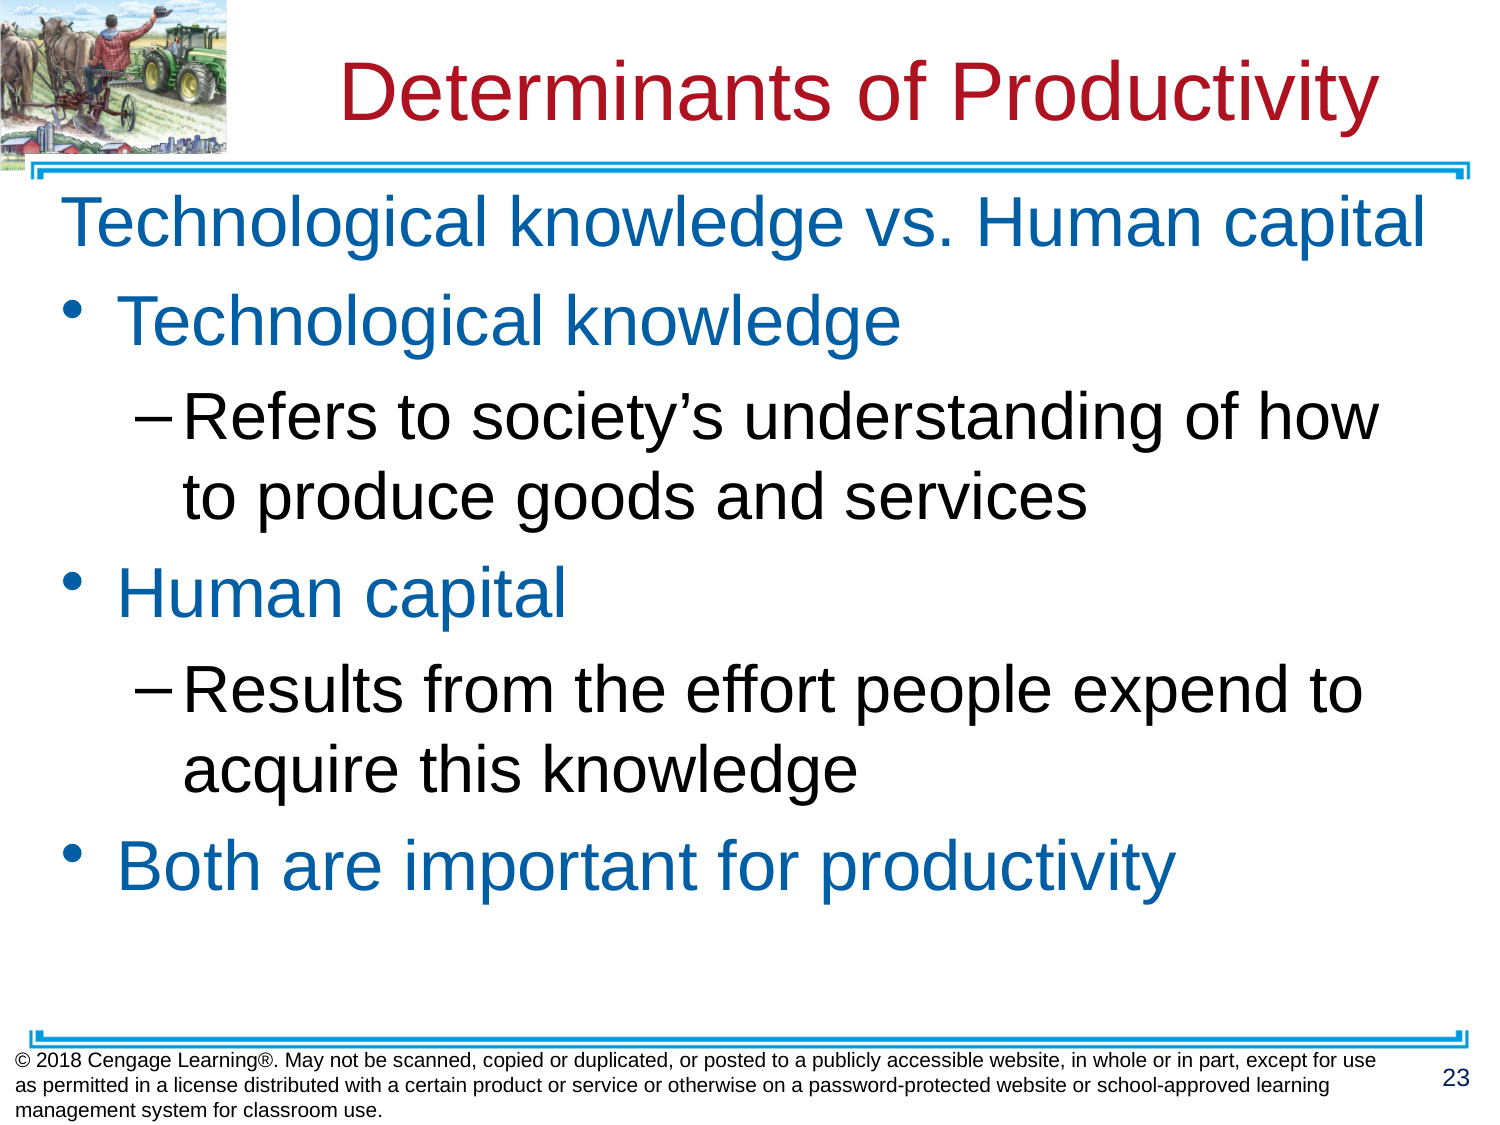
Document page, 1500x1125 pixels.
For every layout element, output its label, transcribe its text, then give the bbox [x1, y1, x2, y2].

picture [0, 0, 1475, 186]
picture [1455, 1024, 1475, 1053]
slide_number 23 [1412, 1052, 1500, 1117]
footer © 2018 Cengage Learning®. May not be scanned, copied or duplicated, or posted to a publicly accessible website, in whole or in part, except for use as permitted in a license distributed with a certain product or service or otherwise on a password-protected website or school-approved learning management system for classroom use. [0, 1043, 1412, 1125]
title Determinants of Productivity [219, 16, 1500, 158]
picture [25, 1024, 45, 1043]
list Technological knowledge vs. Human capital Technological knowledge Refers to society’s understanding of how to produce goods and services Human capital Results from the effort people expend to acquire this knowledge Both are important for productivity [45, 168, 1455, 1055]
